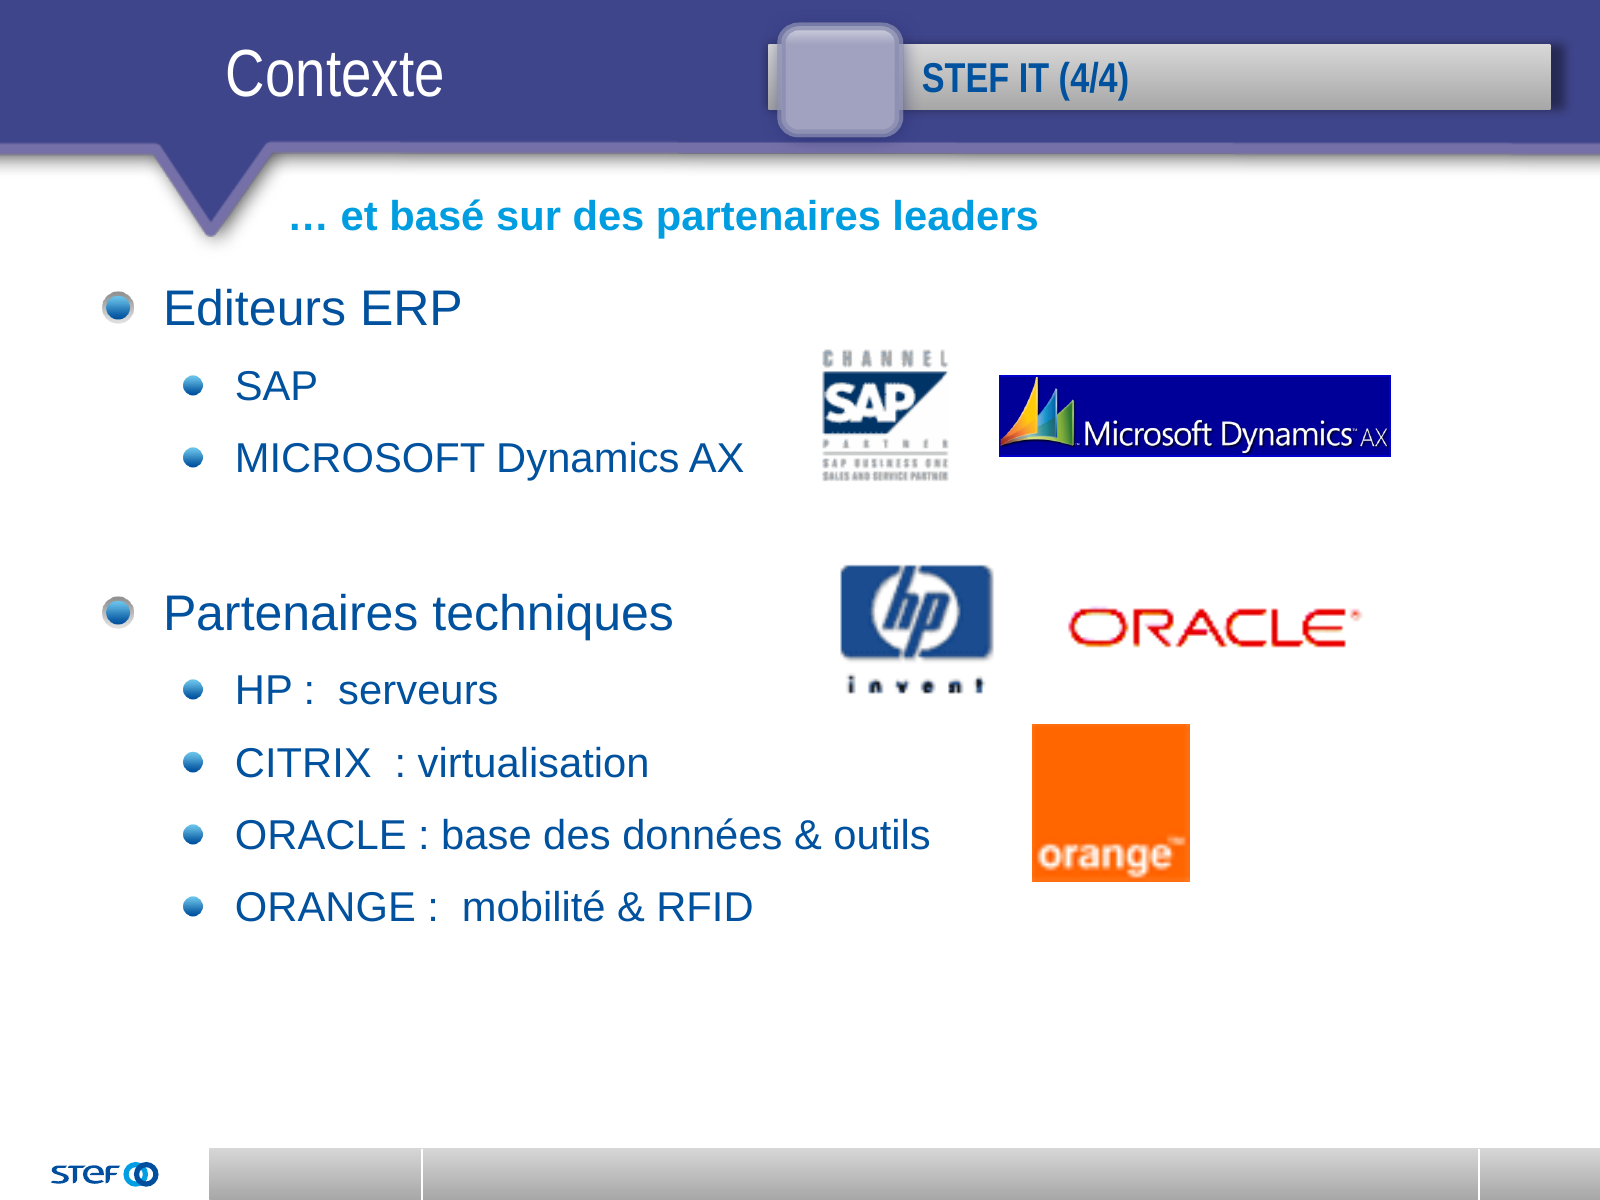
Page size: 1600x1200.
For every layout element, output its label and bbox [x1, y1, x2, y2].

picture [0, 0, 1600, 1200]
text_box [936, 43, 1551, 111]
